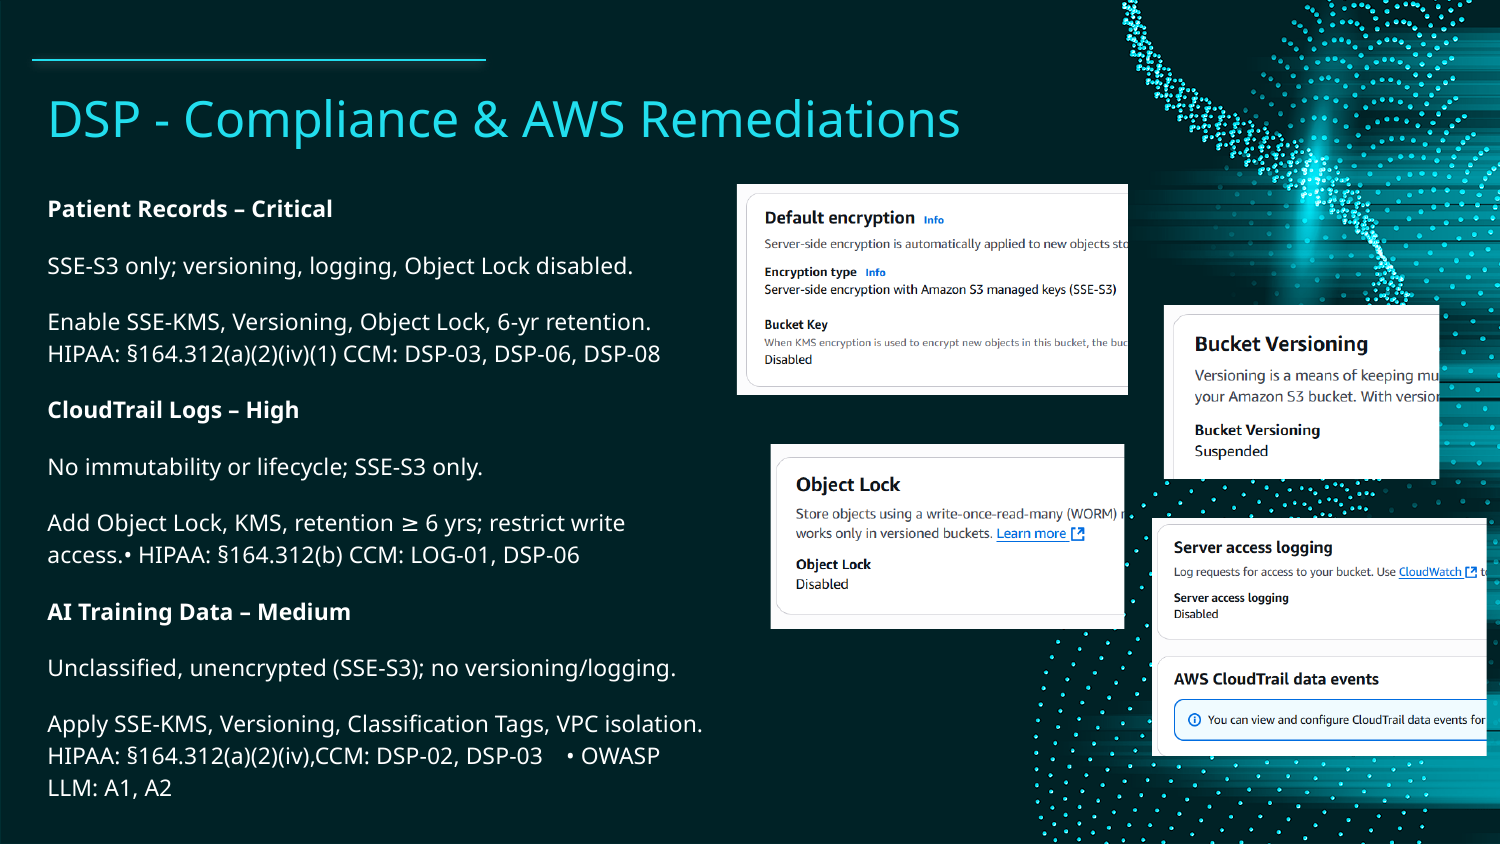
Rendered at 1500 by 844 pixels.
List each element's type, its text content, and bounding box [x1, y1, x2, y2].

picture [0, 0, 1500, 844]
title DSP - Compliance & AWS Remediations [32, 72, 1238, 163]
list Patient Records – Critical SSE-S3 only; versioning, logging, Object Lock disabled. Enable SSE-KMS, Versioning, Object Lock, 6-yr retention. HIPAA: §164.312(a)(2)(iv)(1) CCM: DSP-03, DSP-06, DSP-08 CloudTrail Logs – High No immutability or lifecycle; SSE-S3 only. Add Object Lock, KMS, retention ≥ 6 yrs; restrict write access.• HIPAA: §164.312(b) CCM: LOG-01, DSP-06 AI Training Data – Medium Unclassified, unencrypted (SSE-S3); no versioning/logging. Apply SSE-KMS, Versioning, Classification Tags, VPC isolation. HIPAA: §164.312(a)(2)(iv),CCM: DSP-02, DSP-03 • OWASP LLM: A1, A2 [32, 175, 732, 629]
